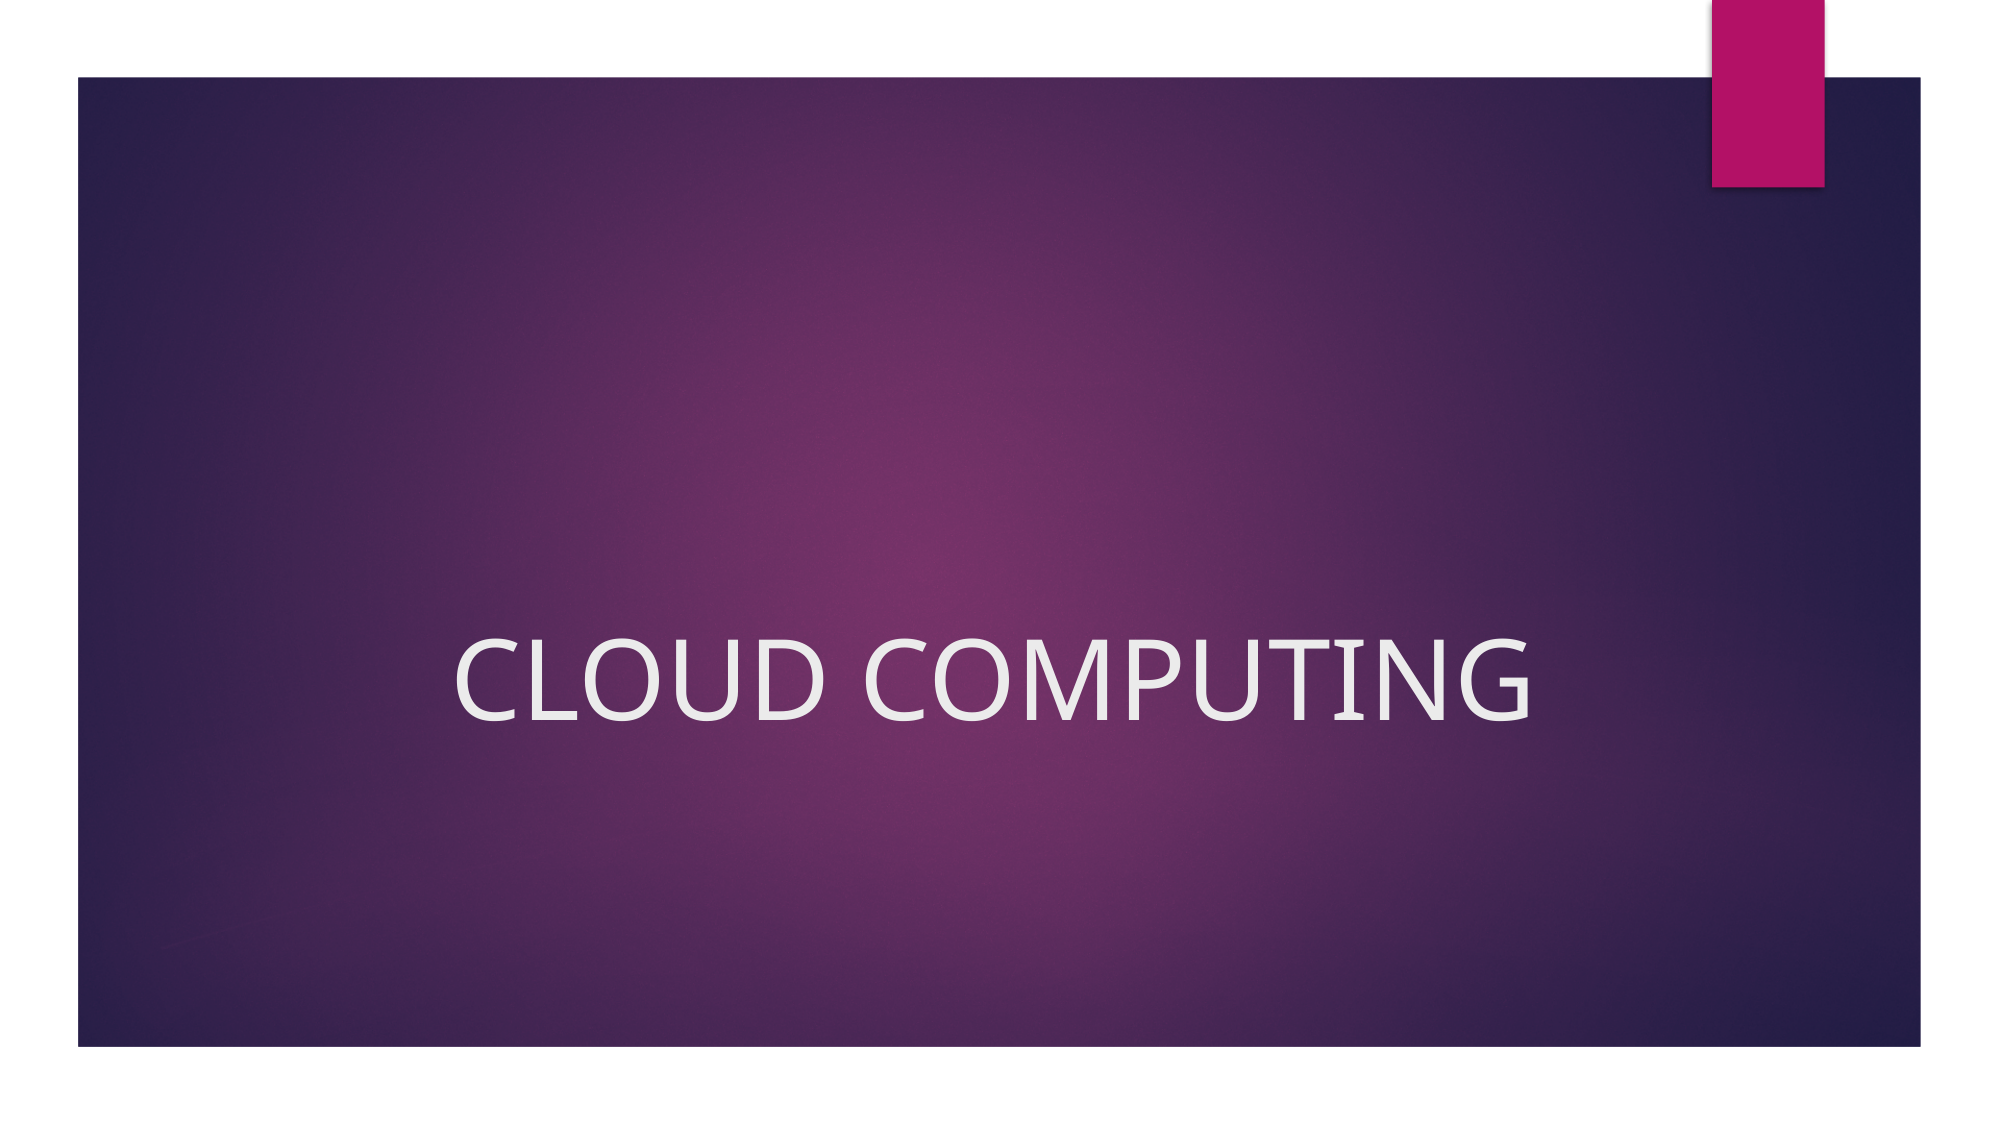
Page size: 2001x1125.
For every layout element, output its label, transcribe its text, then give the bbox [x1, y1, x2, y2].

text_box CLOUD COMPUTING [237, 525, 1751, 750]
picture [79, 78, 1920, 1046]
